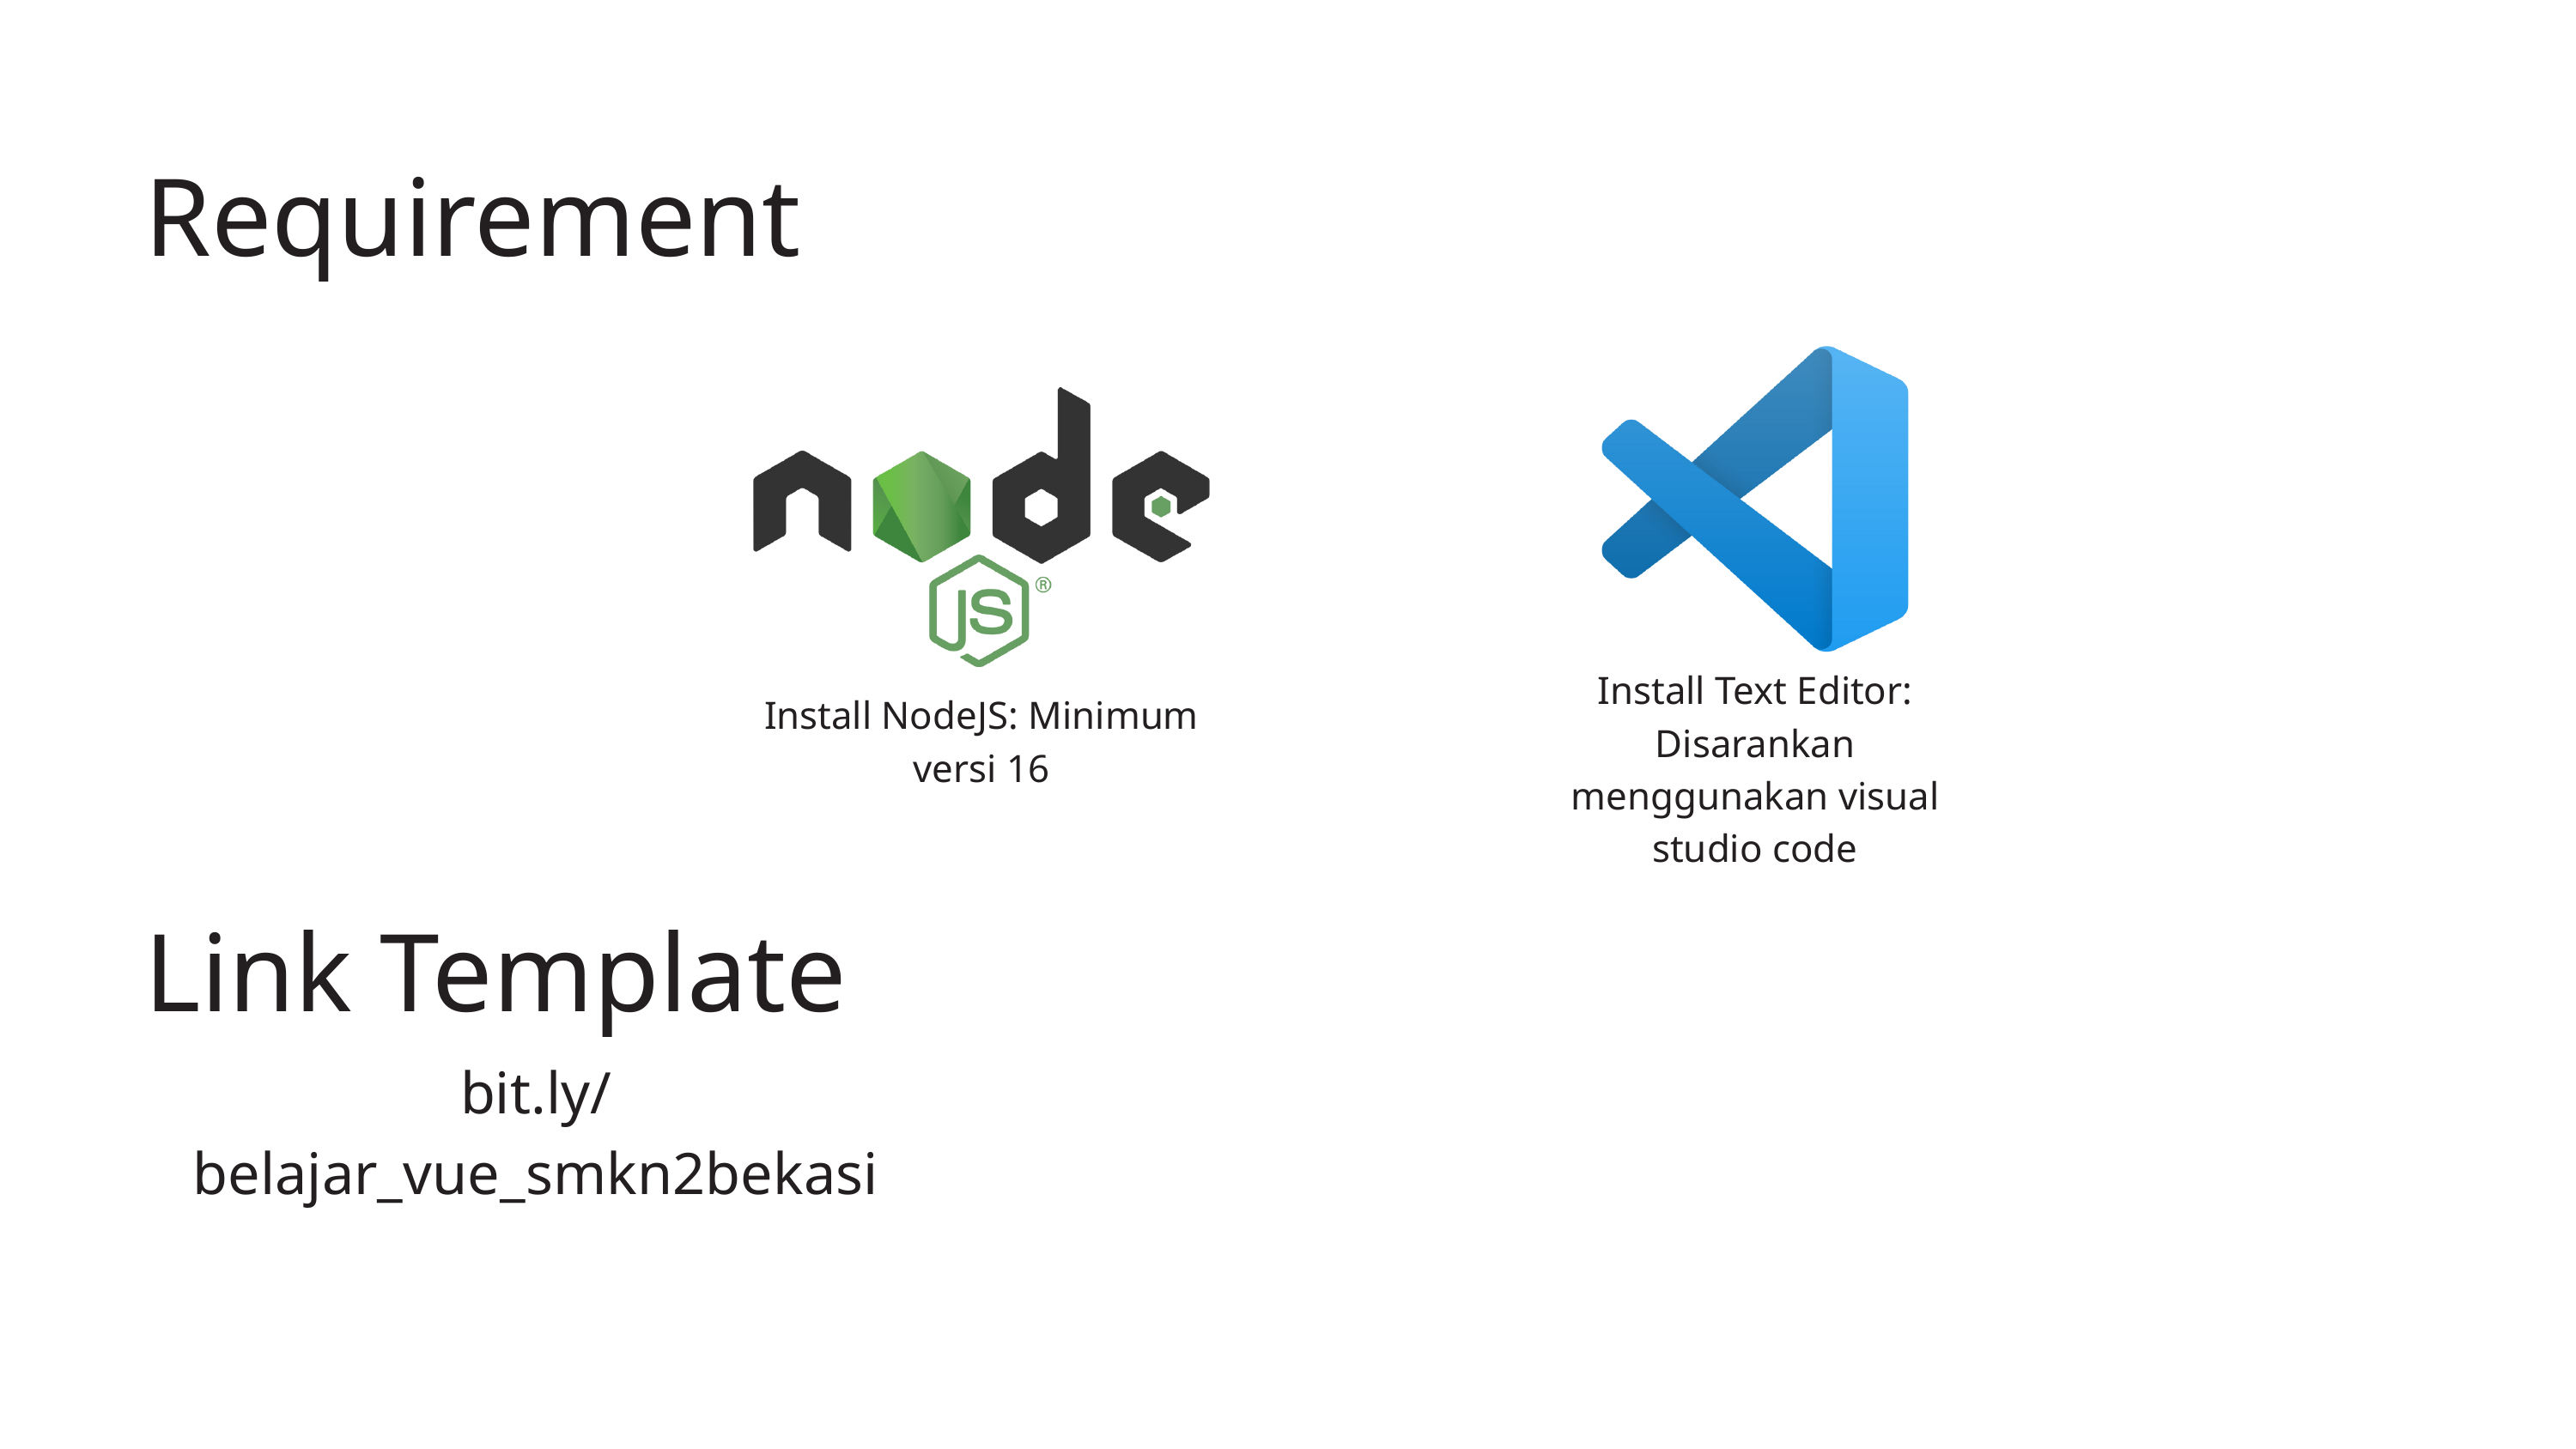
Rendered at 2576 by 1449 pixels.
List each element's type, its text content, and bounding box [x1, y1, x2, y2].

text_box Link Template [144, 882, 1094, 1034]
text_box bit.ly/belajar_vue_smkn2bekasi [144, 1045, 927, 1206]
text_box Requirement [144, 127, 1058, 278]
text_box Install NodeJS: Minimum versi 16 [753, 684, 1210, 790]
text_box [753, 387, 1210, 667]
text_box [1601, 345, 1909, 652]
text_box Install Text Editor: Disarankan menggunakan visual studio code [1527, 659, 1984, 870]
